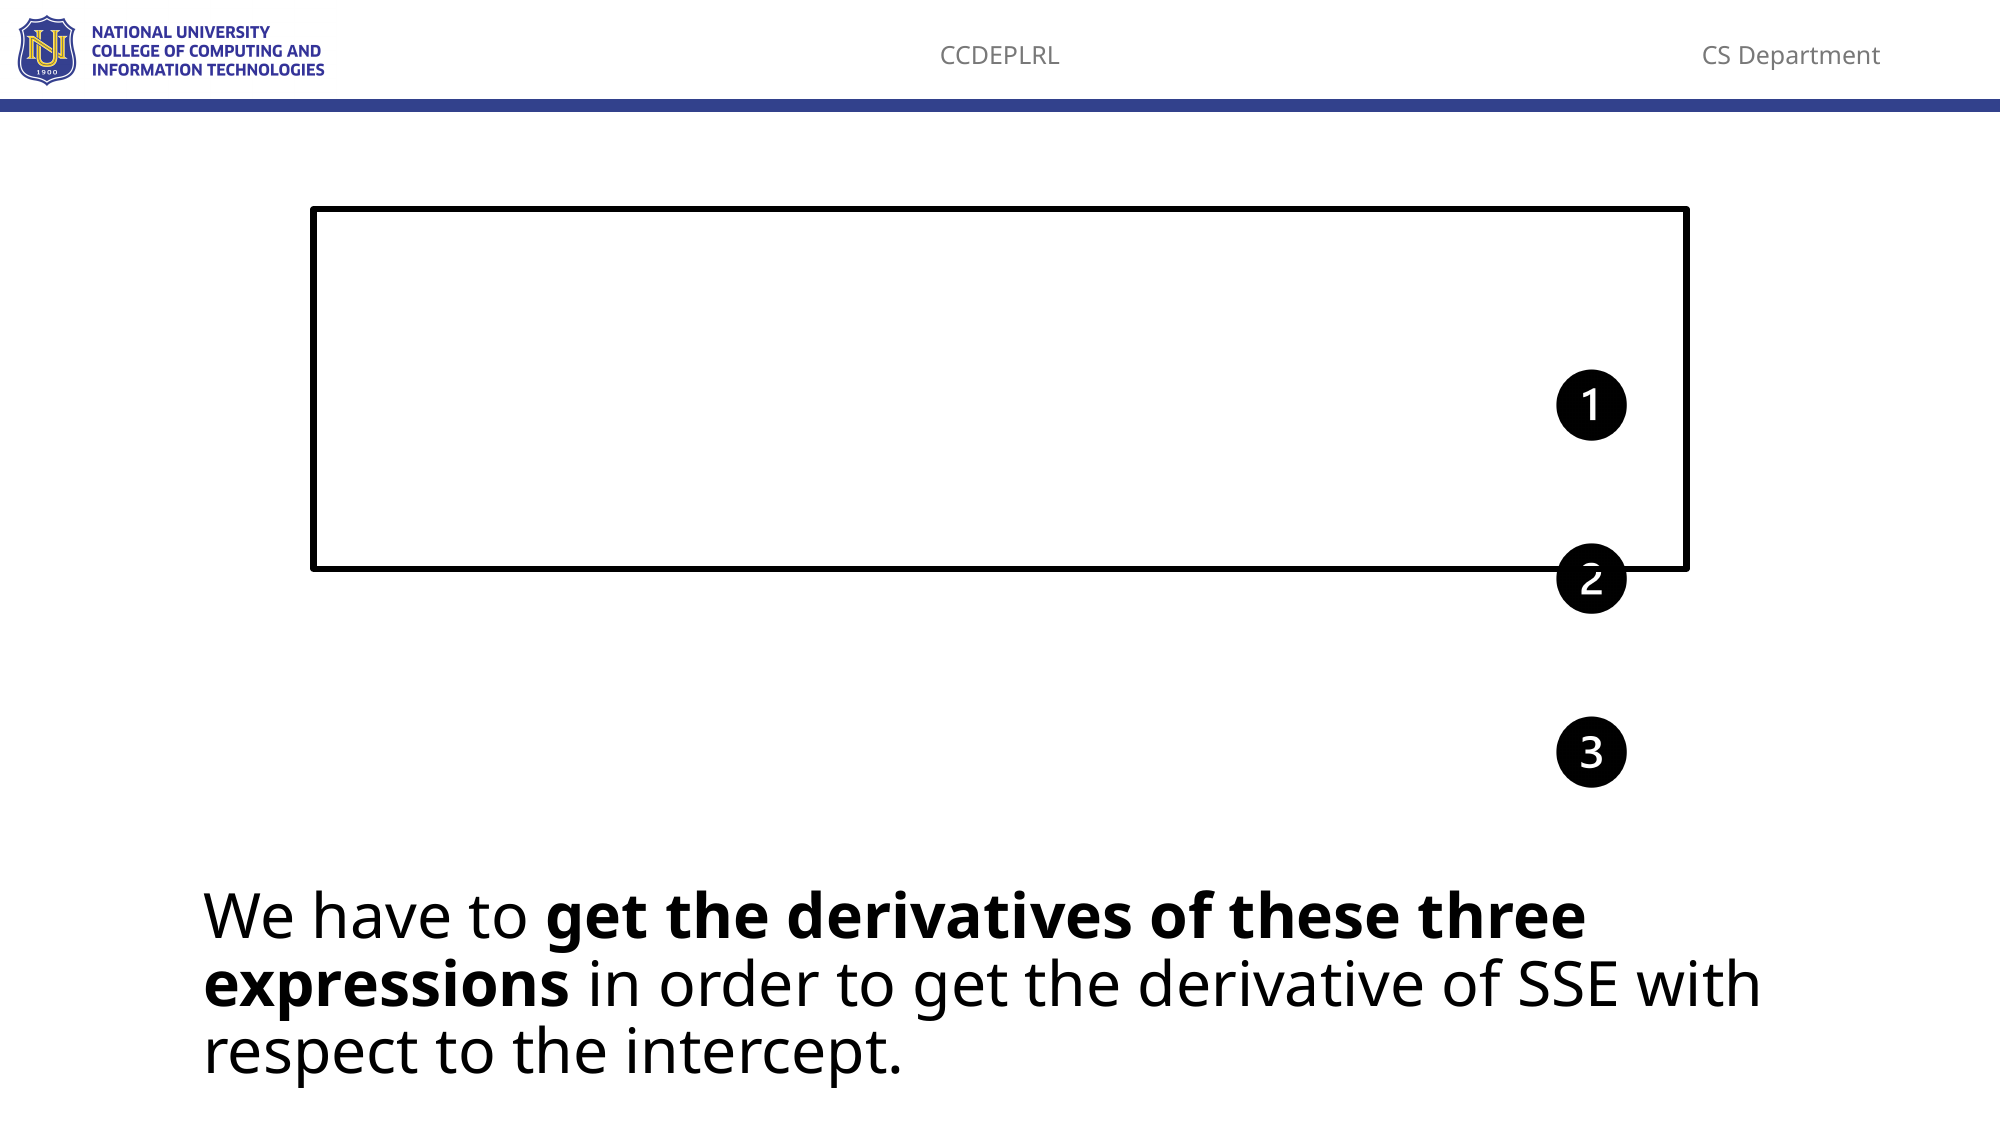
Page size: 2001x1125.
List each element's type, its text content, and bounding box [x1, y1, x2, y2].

picture [1546, 707, 1637, 797]
picture [1546, 360, 1637, 450]
picture [0, 0, 337, 99]
picture [1546, 533, 1637, 624]
text_box We have to get the derivatives of these three expressions in order to get the derivative of SSE with respect to the intercept. [188, 877, 1896, 1016]
